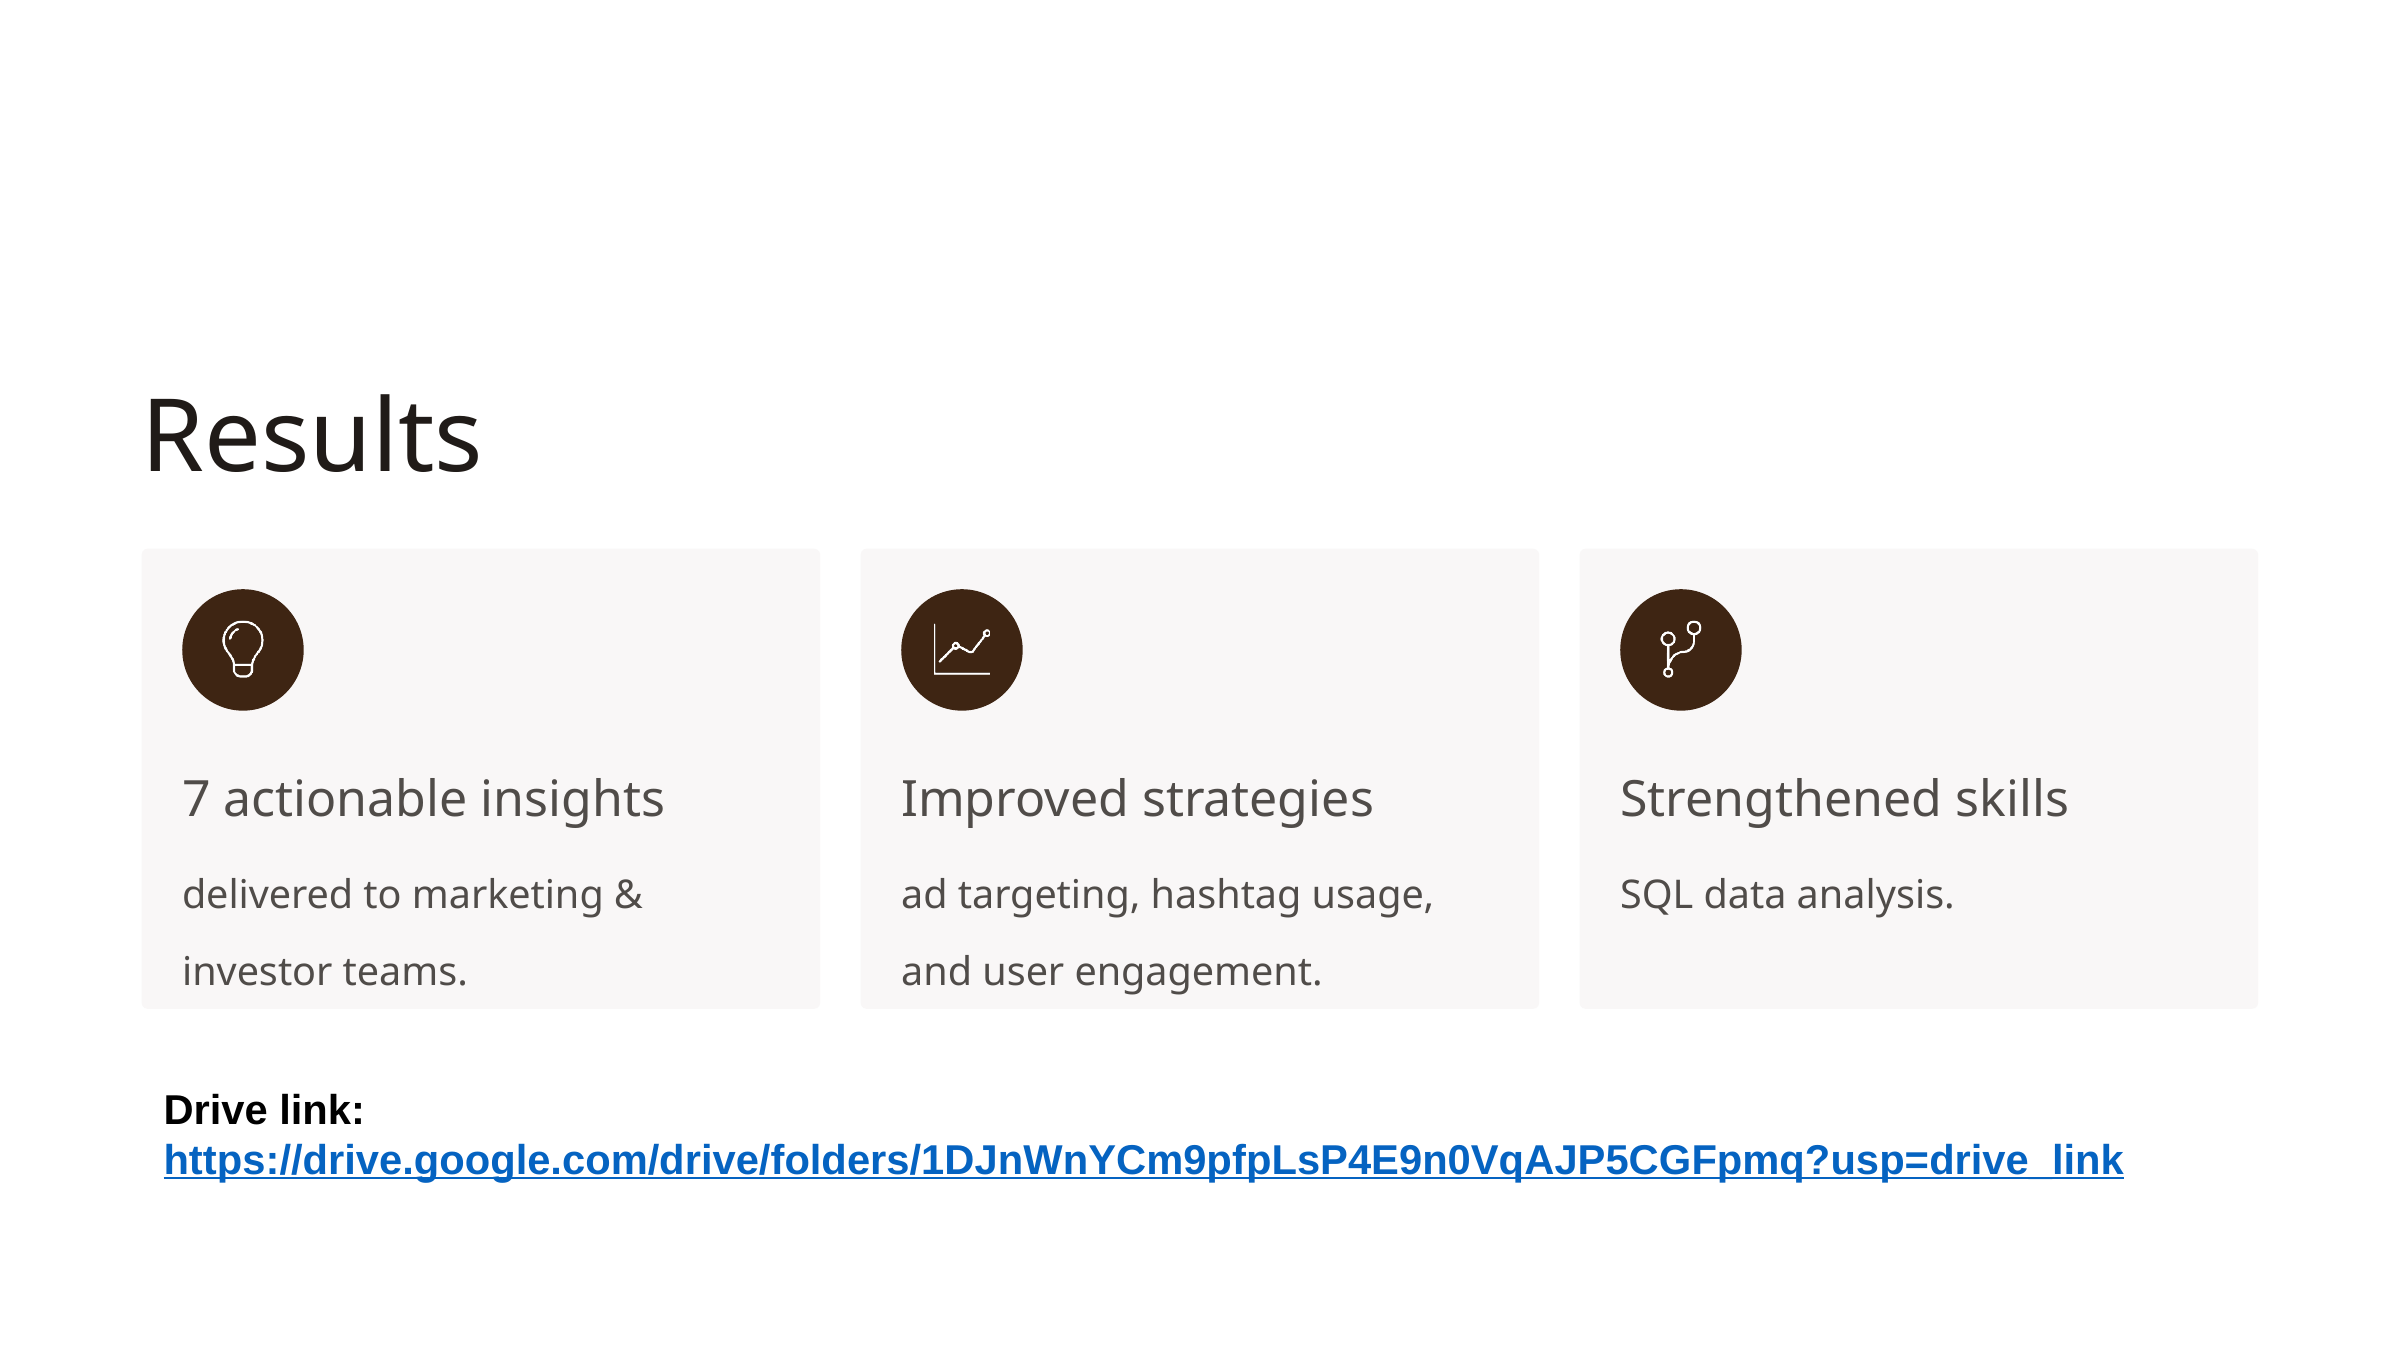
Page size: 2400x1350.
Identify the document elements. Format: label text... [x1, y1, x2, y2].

text_box [141, 548, 821, 1009]
text_box Improved strategies [901, 751, 1408, 815]
text_box [182, 589, 304, 711]
text_box Drive link: https://drive.google.com/drive/folders/1DJnWnYCm9pfpLsP4E9n0VqAJP5CGFpmq?usp=drive_link [148, 1067, 2279, 1194]
text_box [1620, 589, 1742, 711]
picture [934, 615, 990, 685]
text_box delivered to marketing & investor teams. [182, 838, 780, 969]
text_box [901, 589, 1023, 711]
text_box Results [141, 341, 1155, 468]
picture [1653, 615, 1709, 685]
text_box SQL data analysis. [1620, 838, 2218, 904]
text_box [860, 548, 1540, 1009]
text_box Strengthened skills [1620, 751, 2127, 815]
text_box [1579, 548, 2259, 1009]
picture [215, 615, 271, 685]
text_box 7 actionable insights [182, 751, 701, 815]
text_box ad targeting, hashtag usage, and user engagement. [901, 838, 1499, 969]
